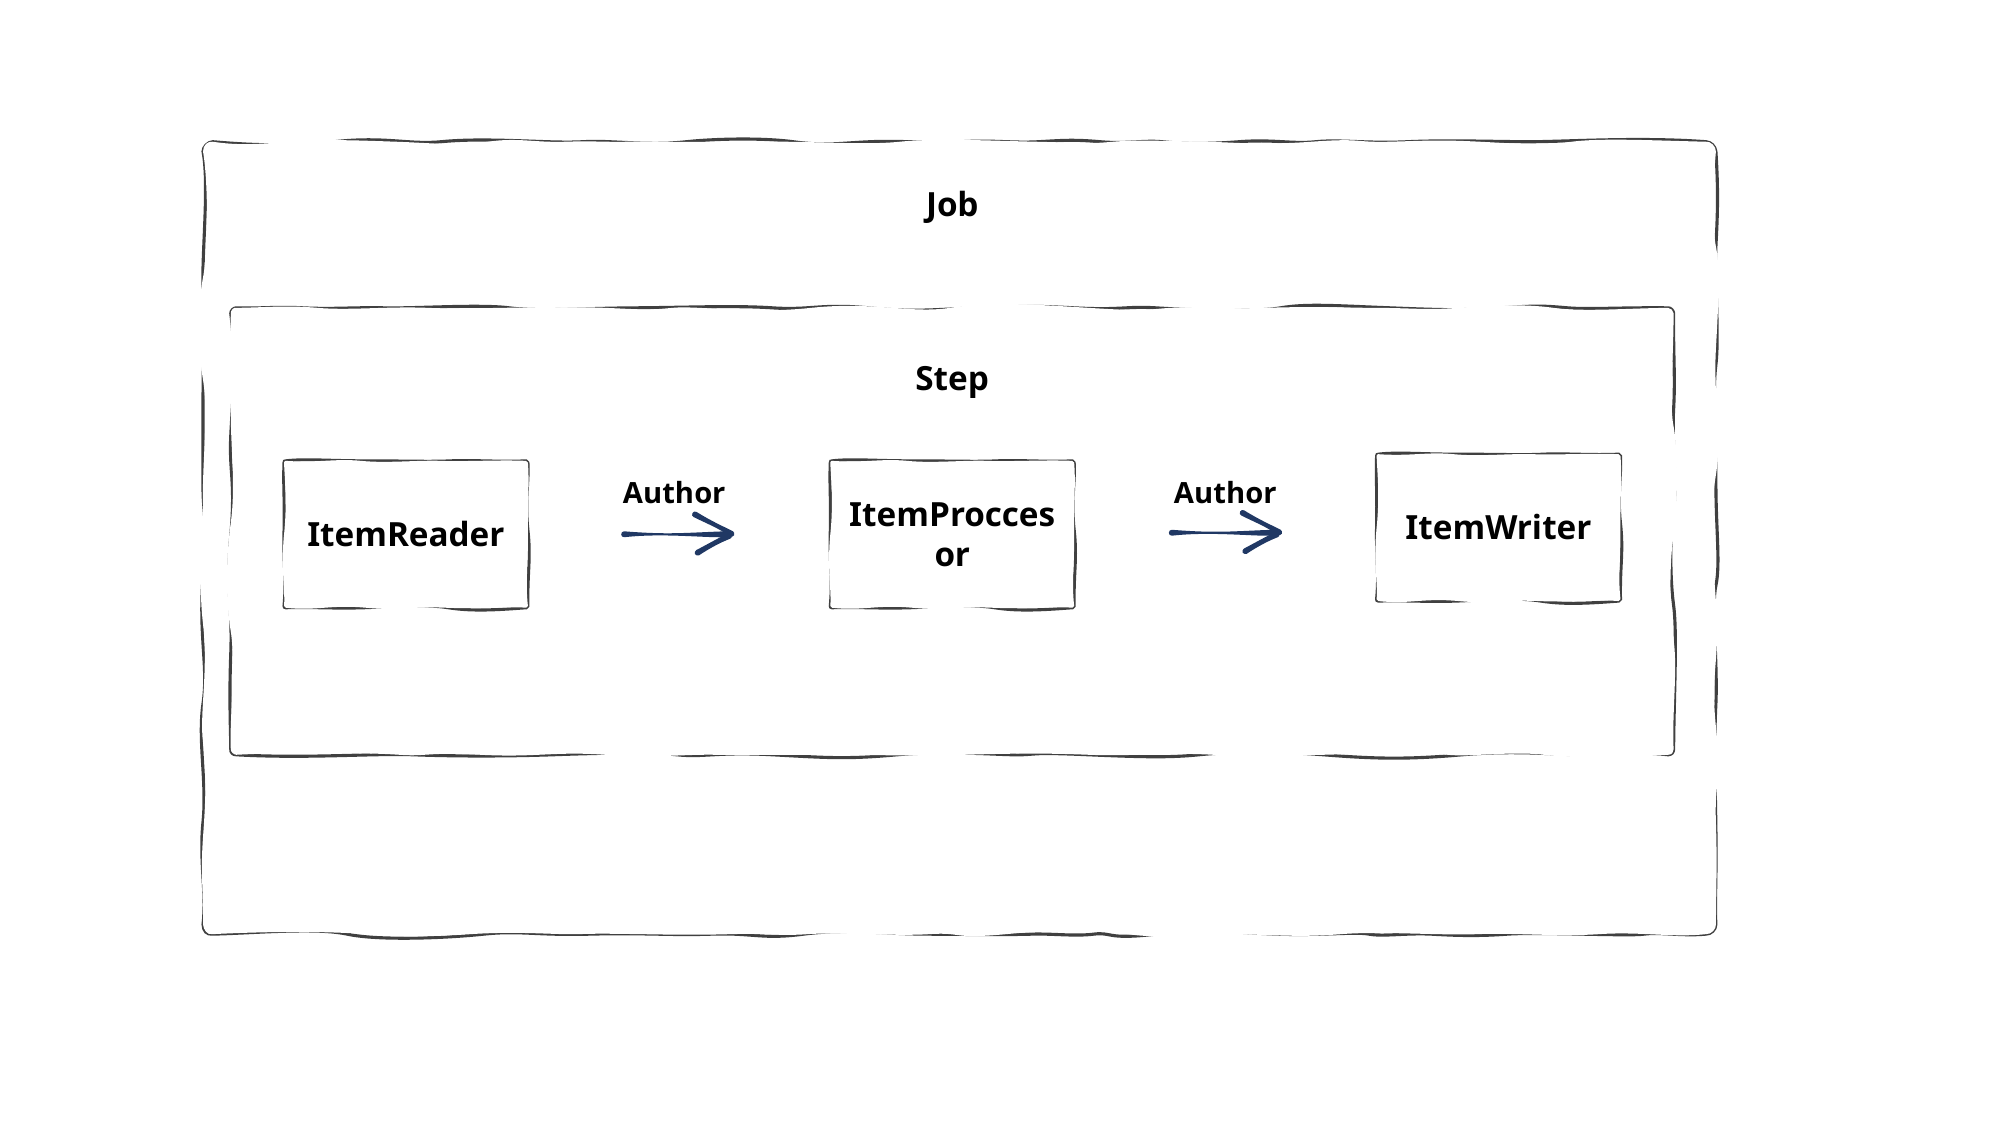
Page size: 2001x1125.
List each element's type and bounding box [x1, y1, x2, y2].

text_box [284, 460, 528, 608]
text_box [230, 307, 1674, 755]
text_box [202, 141, 1716, 935]
text_box [1213, 474, 1240, 591]
text_box [1376, 454, 1621, 602]
text_box [665, 476, 693, 593]
text_box [830, 460, 1075, 608]
